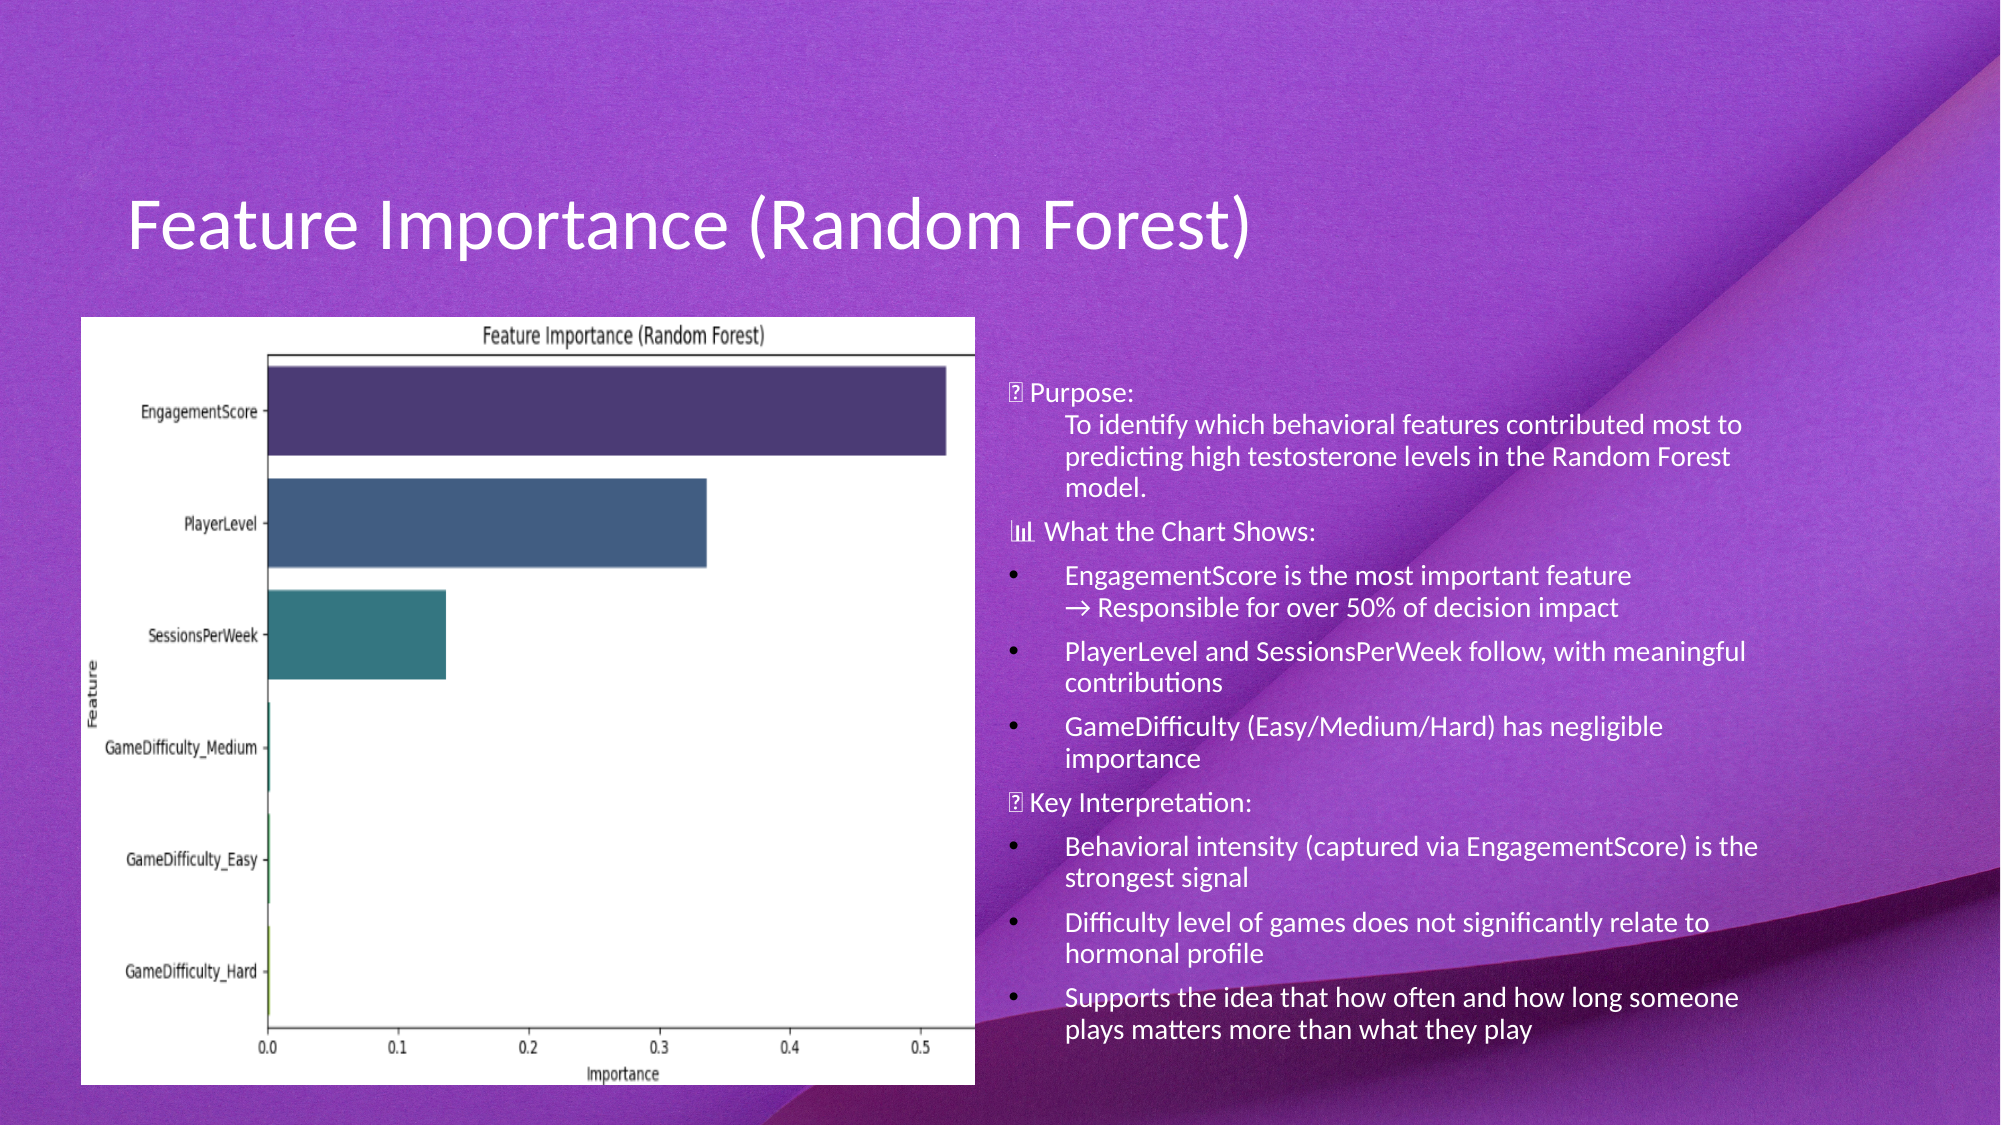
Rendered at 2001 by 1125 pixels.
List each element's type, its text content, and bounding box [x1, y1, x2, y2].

list 🎯 Purpose: To identify which behavioral features contributed most to predicting high testosterone levels in the Random Forest model. 📊 What the Chart Shows: EngagementScore is the most important feature → Responsible for over 50% of decision impact PlayerLevel and SessionsPerWeek follow, with meaningful contributions GameDifficulty (Easy/Medium/Hard) has negligible importance 💡 Key Interpretation: Behavioral intensity (captured via EngagementScore) is the strongest signal Difficulty level of games does not significantly relate to hormonal profile Supports the idea that how often and how long someone plays matters more than what they play [981, 370, 1775, 1085]
picture [0, 0, 2001, 1125]
title Feature Importance (Random Forest) [112, 99, 1775, 339]
